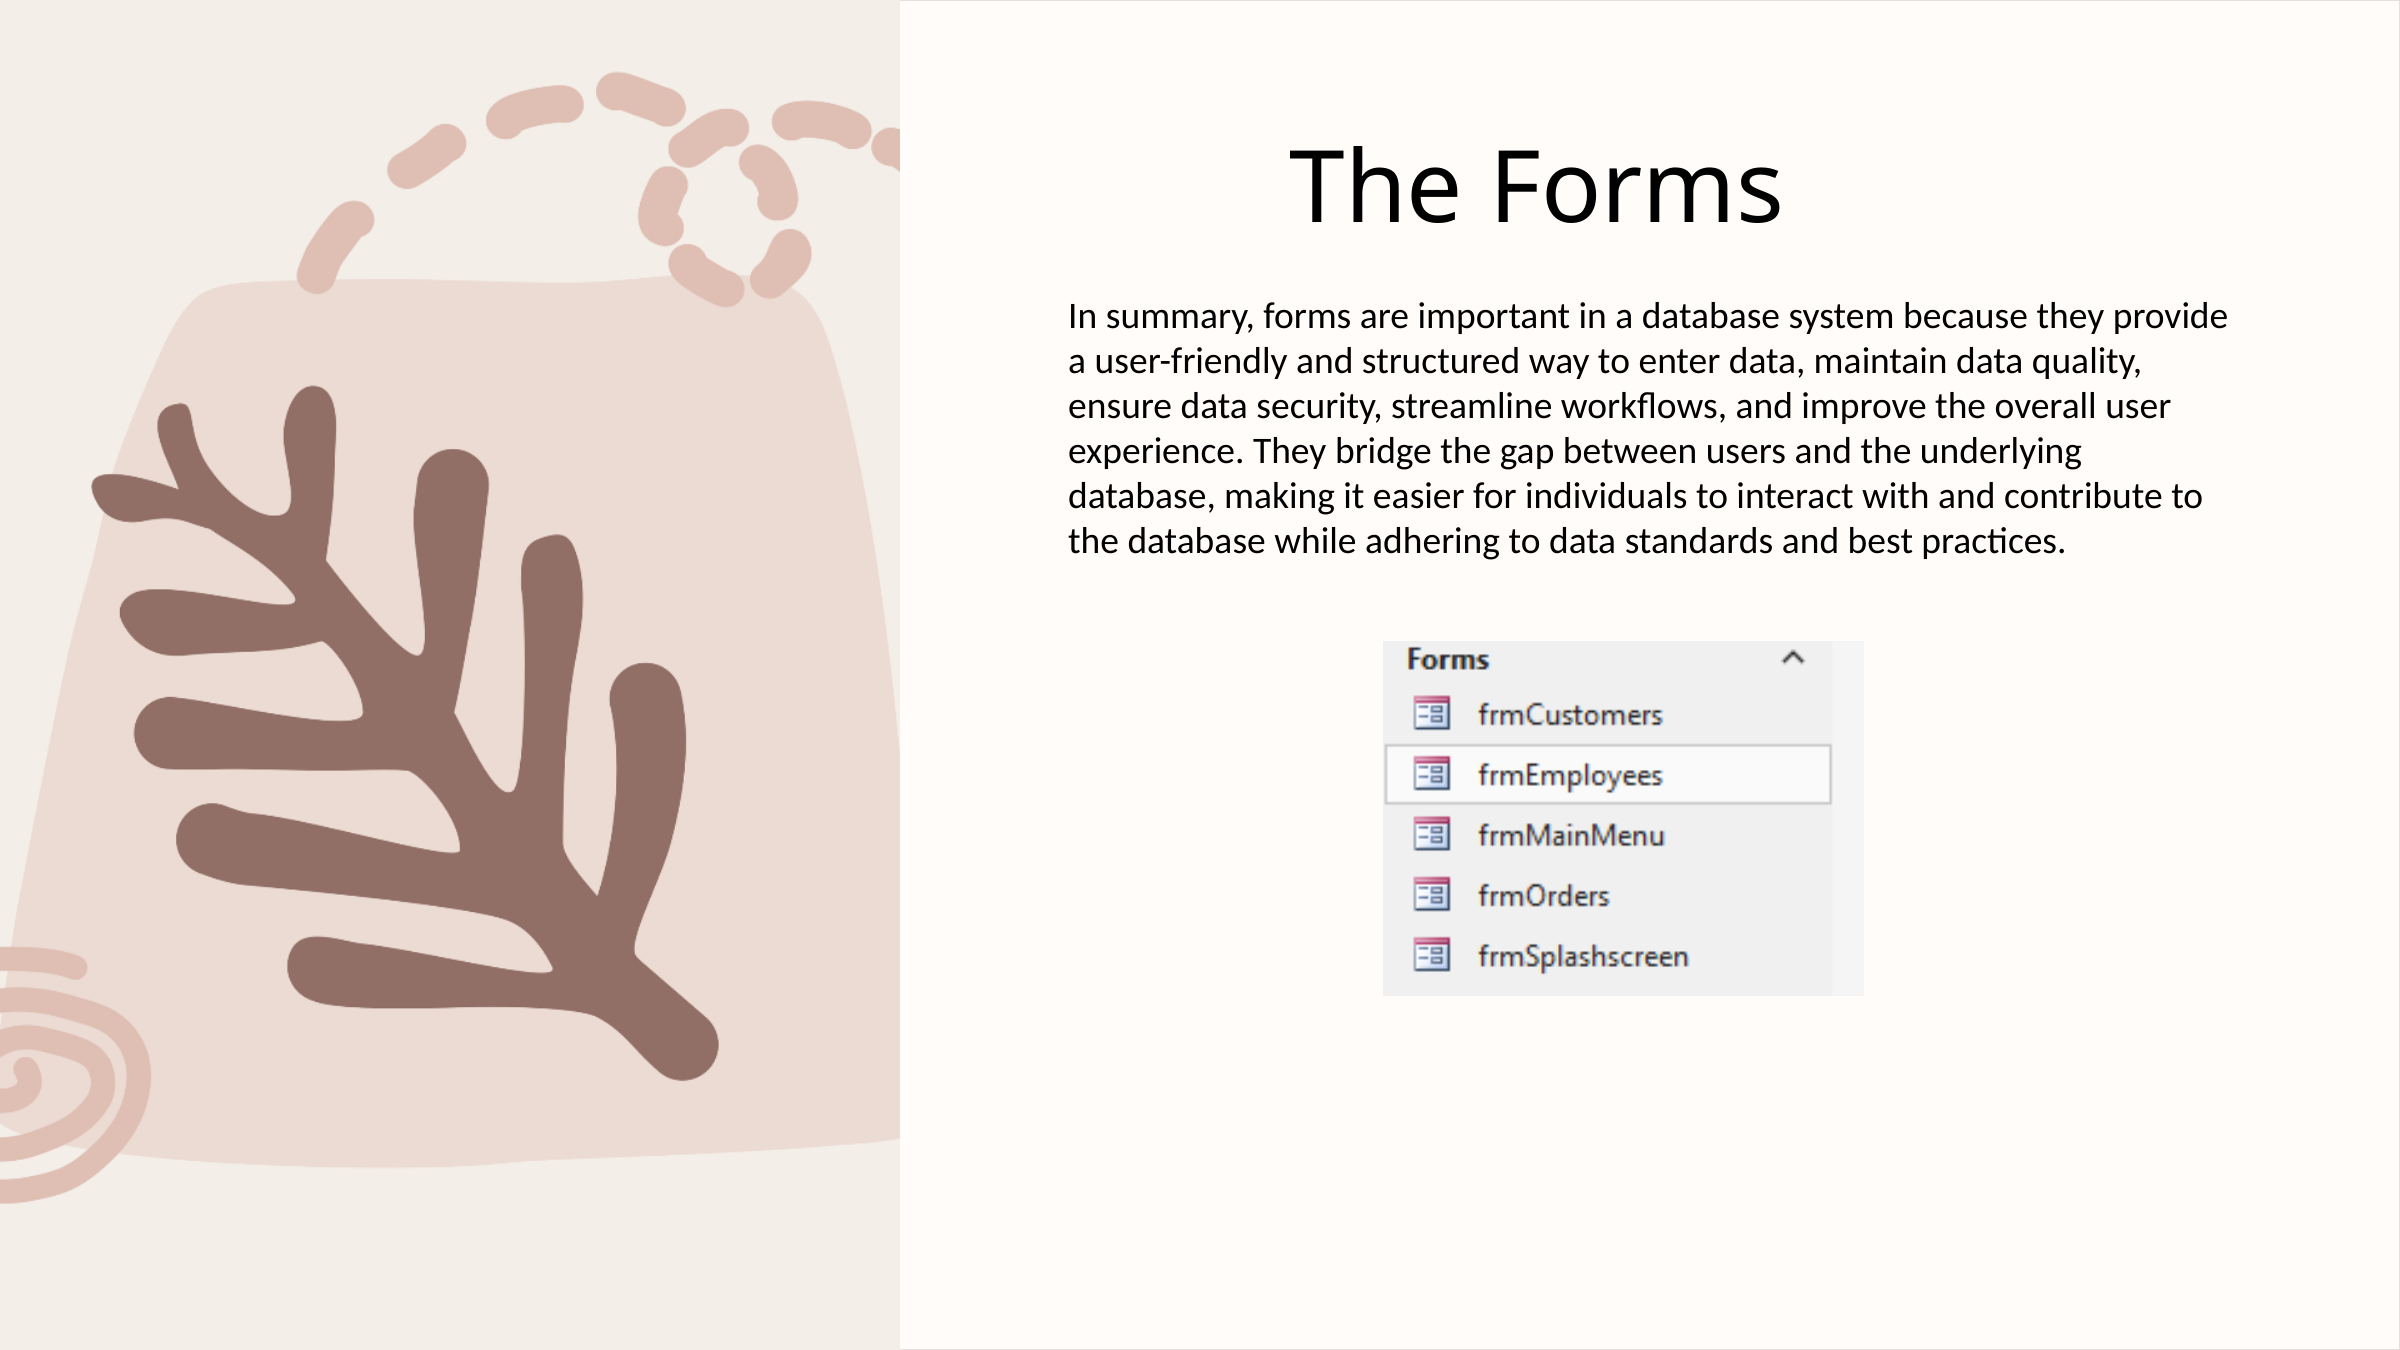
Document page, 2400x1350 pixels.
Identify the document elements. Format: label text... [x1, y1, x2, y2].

text_box In summary, forms are important in a database system because they provide a user-friendly and structured way to enter data, maintain data quality, ensure data security, streamline workflows, and improve the overall user experience. They bridge the gap between users and the underlying database, making it easier for individuals to interact with and contribute to the database while adhering to data standards and best practices. [1053, 283, 2247, 569]
picture [1383, 641, 1864, 996]
text_box [900, 0, 2400, 1350]
text_box The Forms [1275, 115, 2071, 251]
picture [0, 0, 900, 1350]
text_box [1036, 618, 1766, 732]
